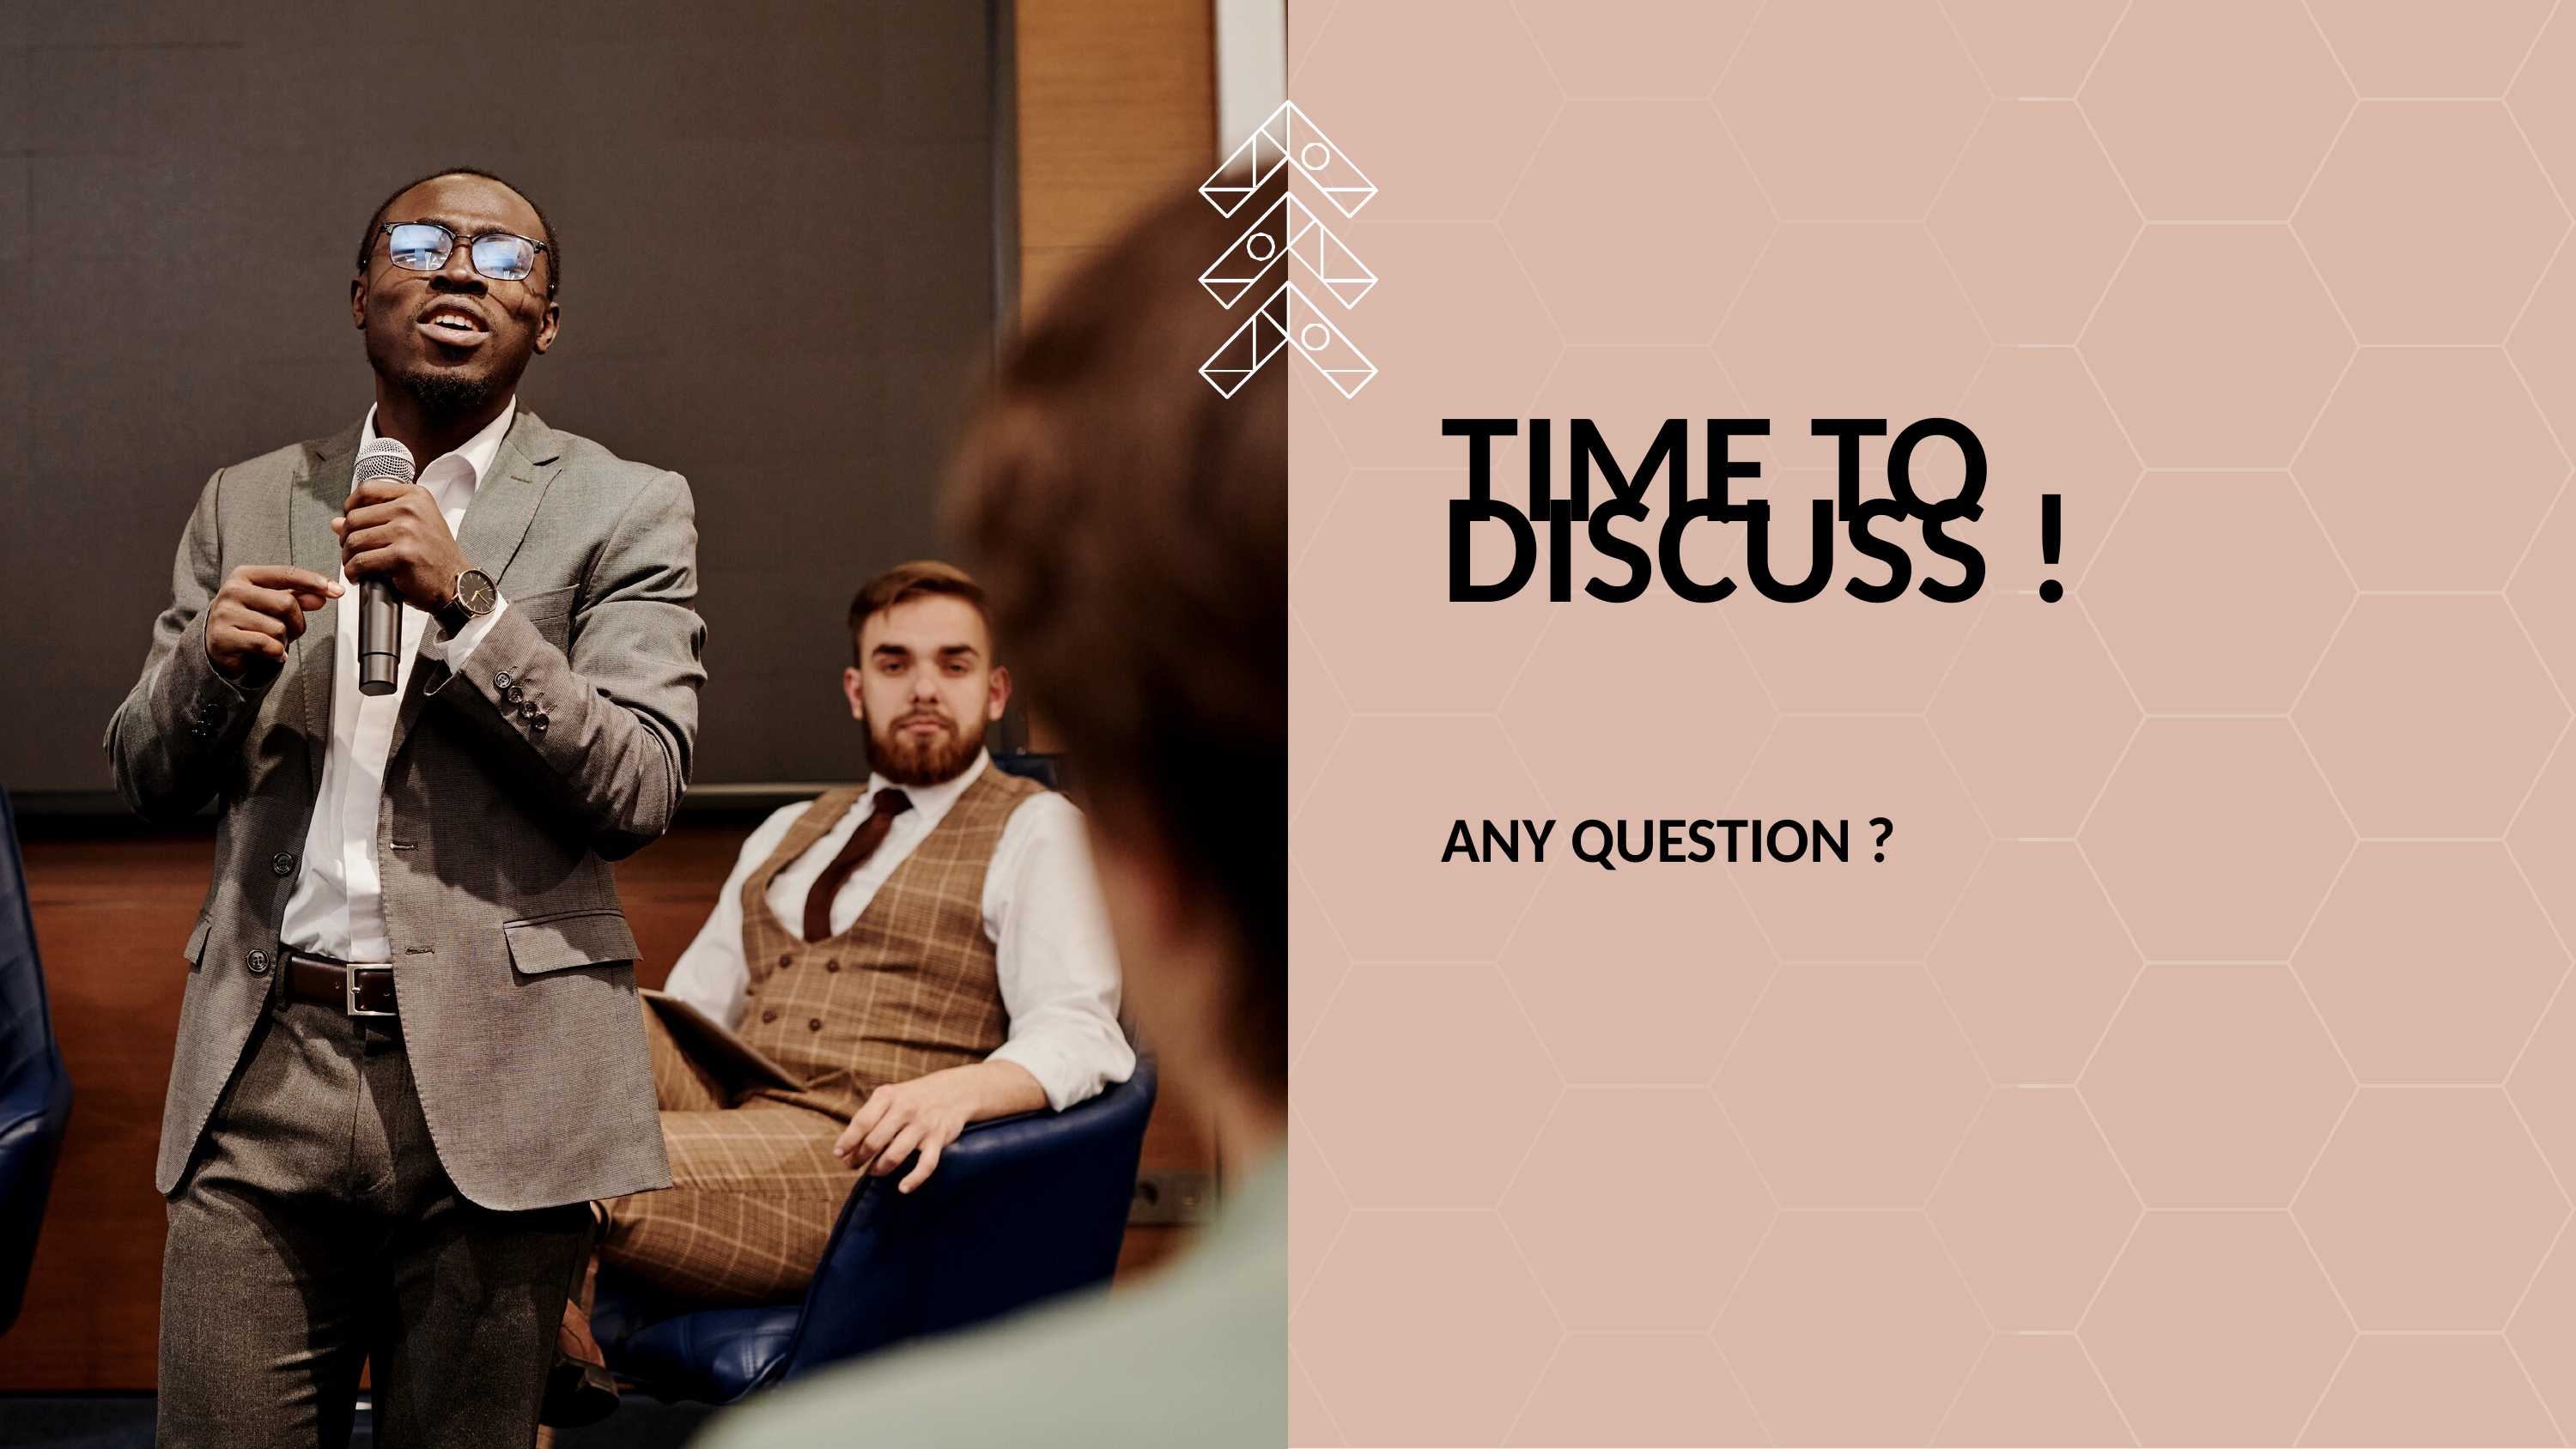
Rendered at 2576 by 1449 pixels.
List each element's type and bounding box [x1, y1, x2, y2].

text_box [0, 0, 2576, 1449]
